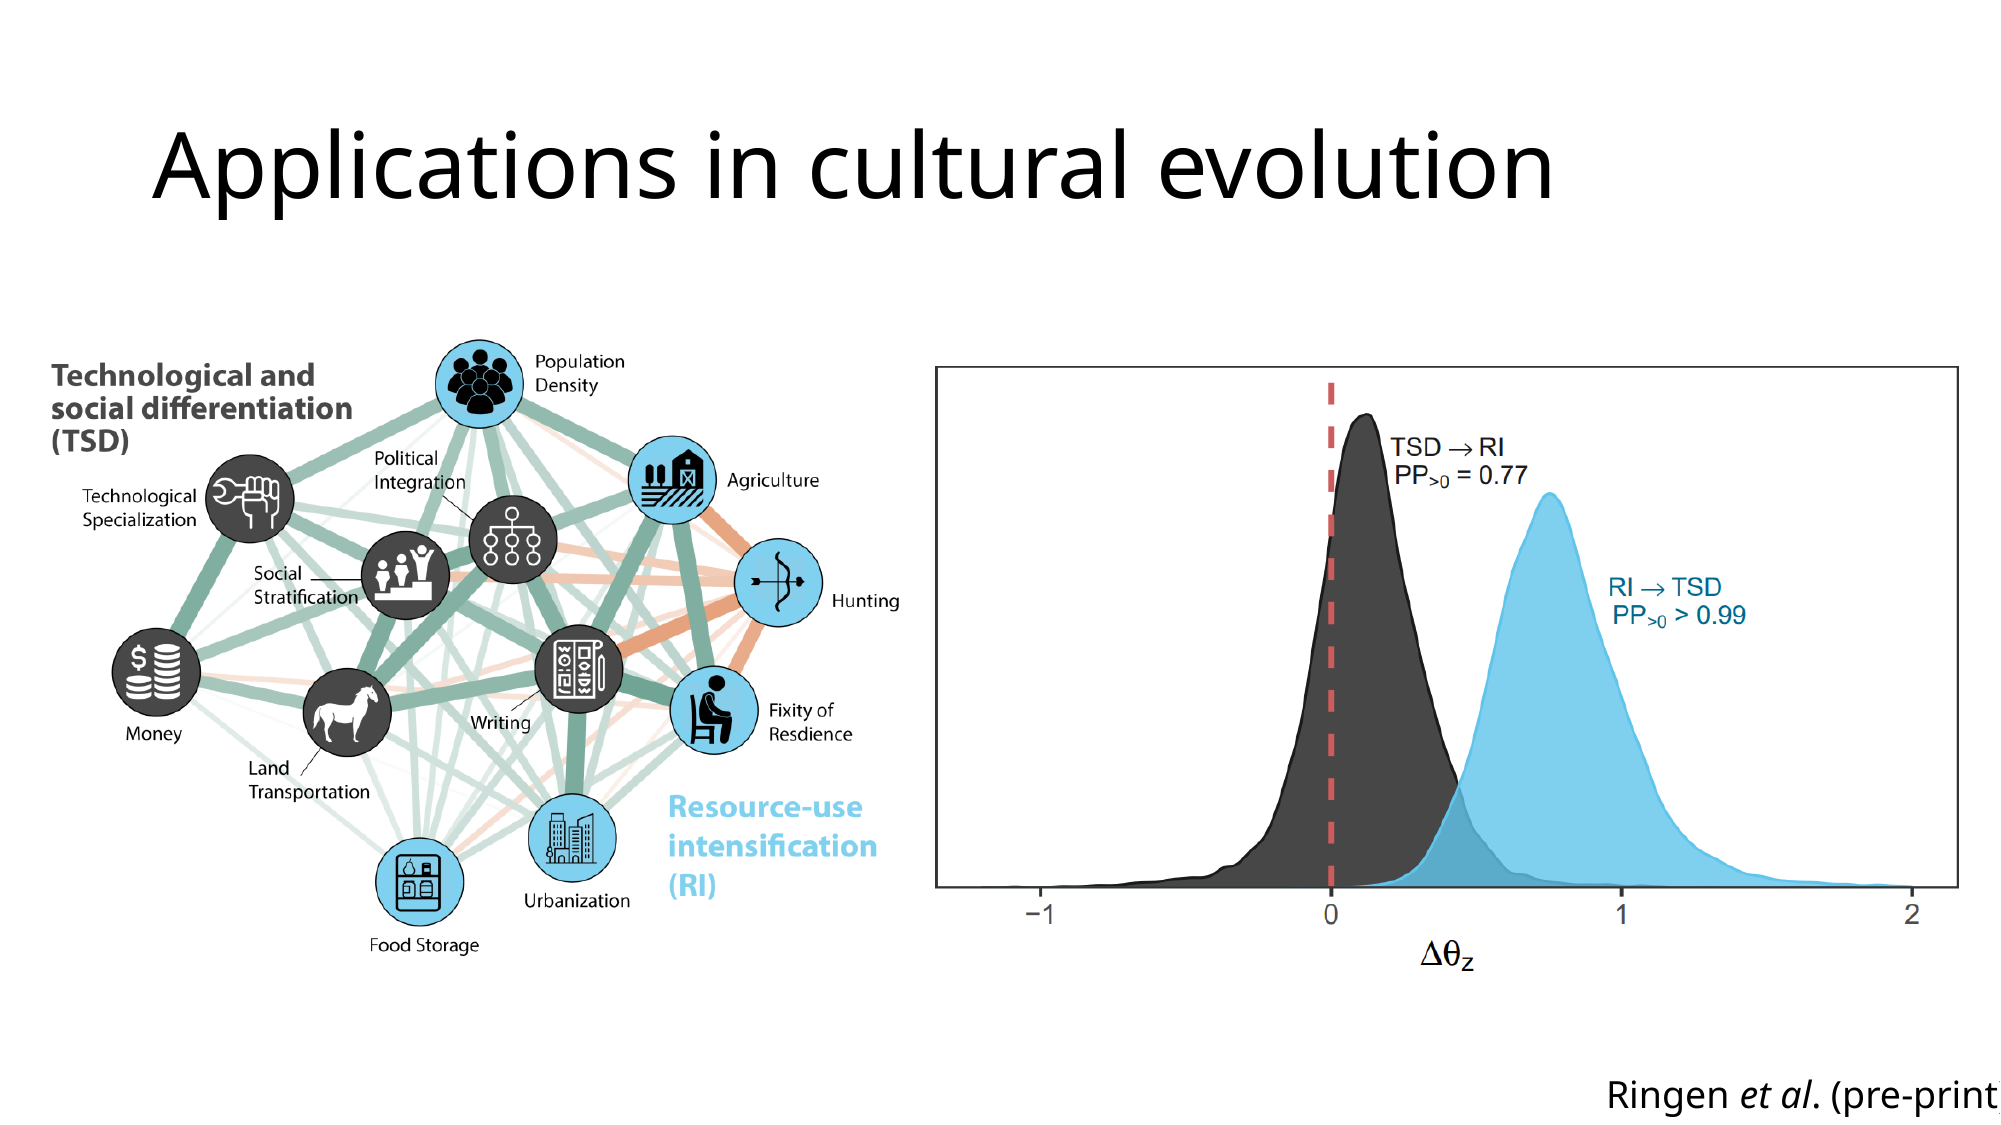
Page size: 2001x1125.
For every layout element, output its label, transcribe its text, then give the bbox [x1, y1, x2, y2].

picture [41, 332, 1972, 982]
title Applications in cultural evolution [137, 59, 1863, 278]
text_box Ringen et al. (pre-print) [1591, 1063, 2000, 1123]
